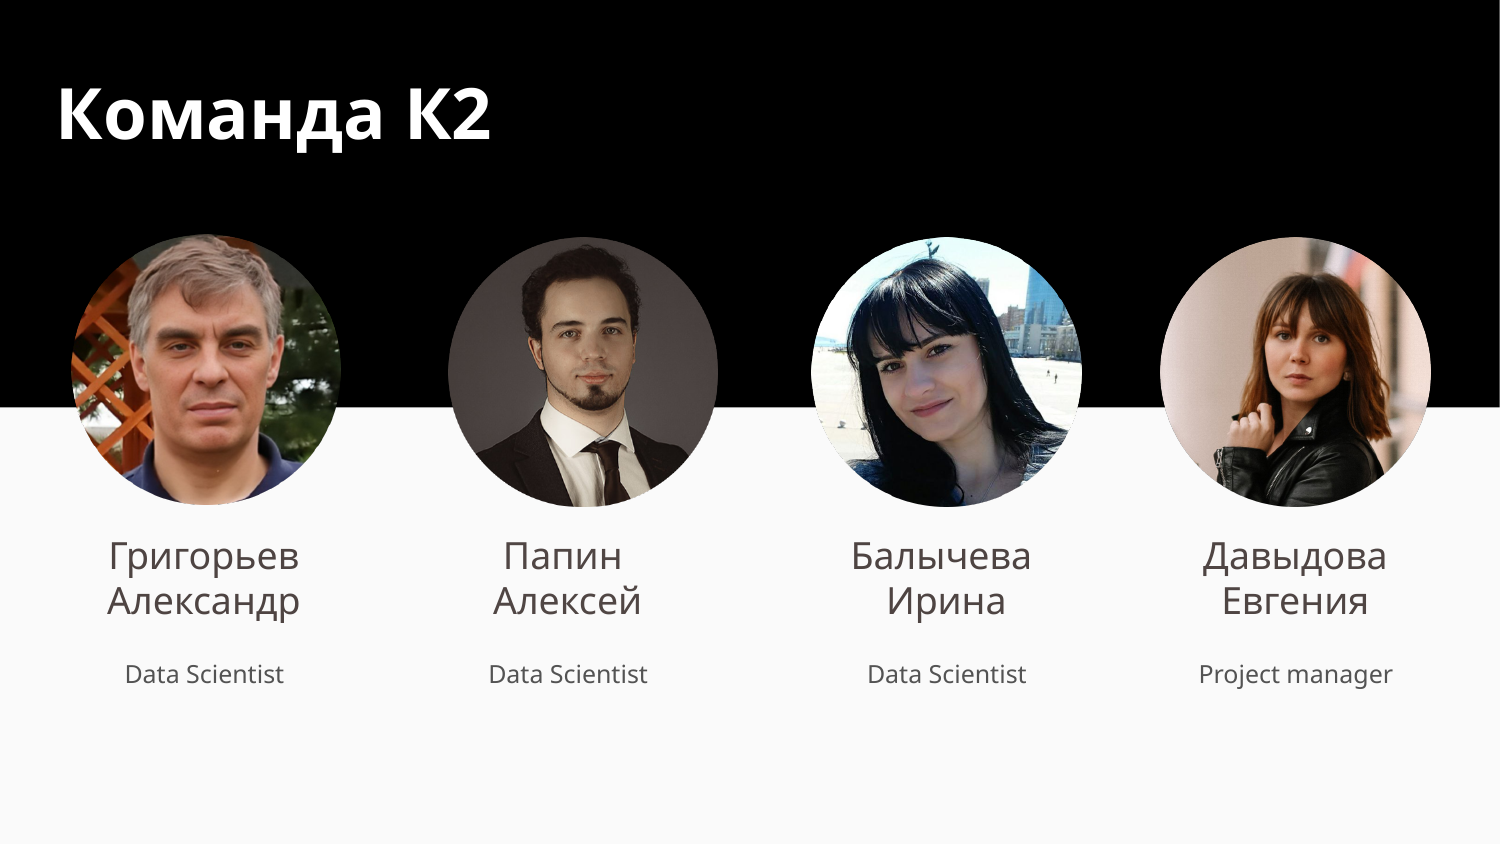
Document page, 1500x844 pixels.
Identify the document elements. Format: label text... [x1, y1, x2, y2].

text_box [0, 0, 1500, 408]
title Папин Алексей [401, 542, 734, 637]
title Команда К2 [0, 53, 561, 220]
picture [70, 234, 342, 505]
picture [811, 236, 1082, 508]
title Давыдова Евгения [1129, 542, 1462, 637]
list Data Scientist [780, 647, 1113, 776]
list Data Scientist [401, 647, 734, 776]
picture [1160, 236, 1431, 508]
picture [447, 236, 718, 508]
title Григорьев Александр [6, 542, 401, 637]
list Data Scientist [38, 647, 370, 776]
list Project manager [1129, 647, 1462, 776]
title Балычева Ирина [780, 542, 1113, 637]
